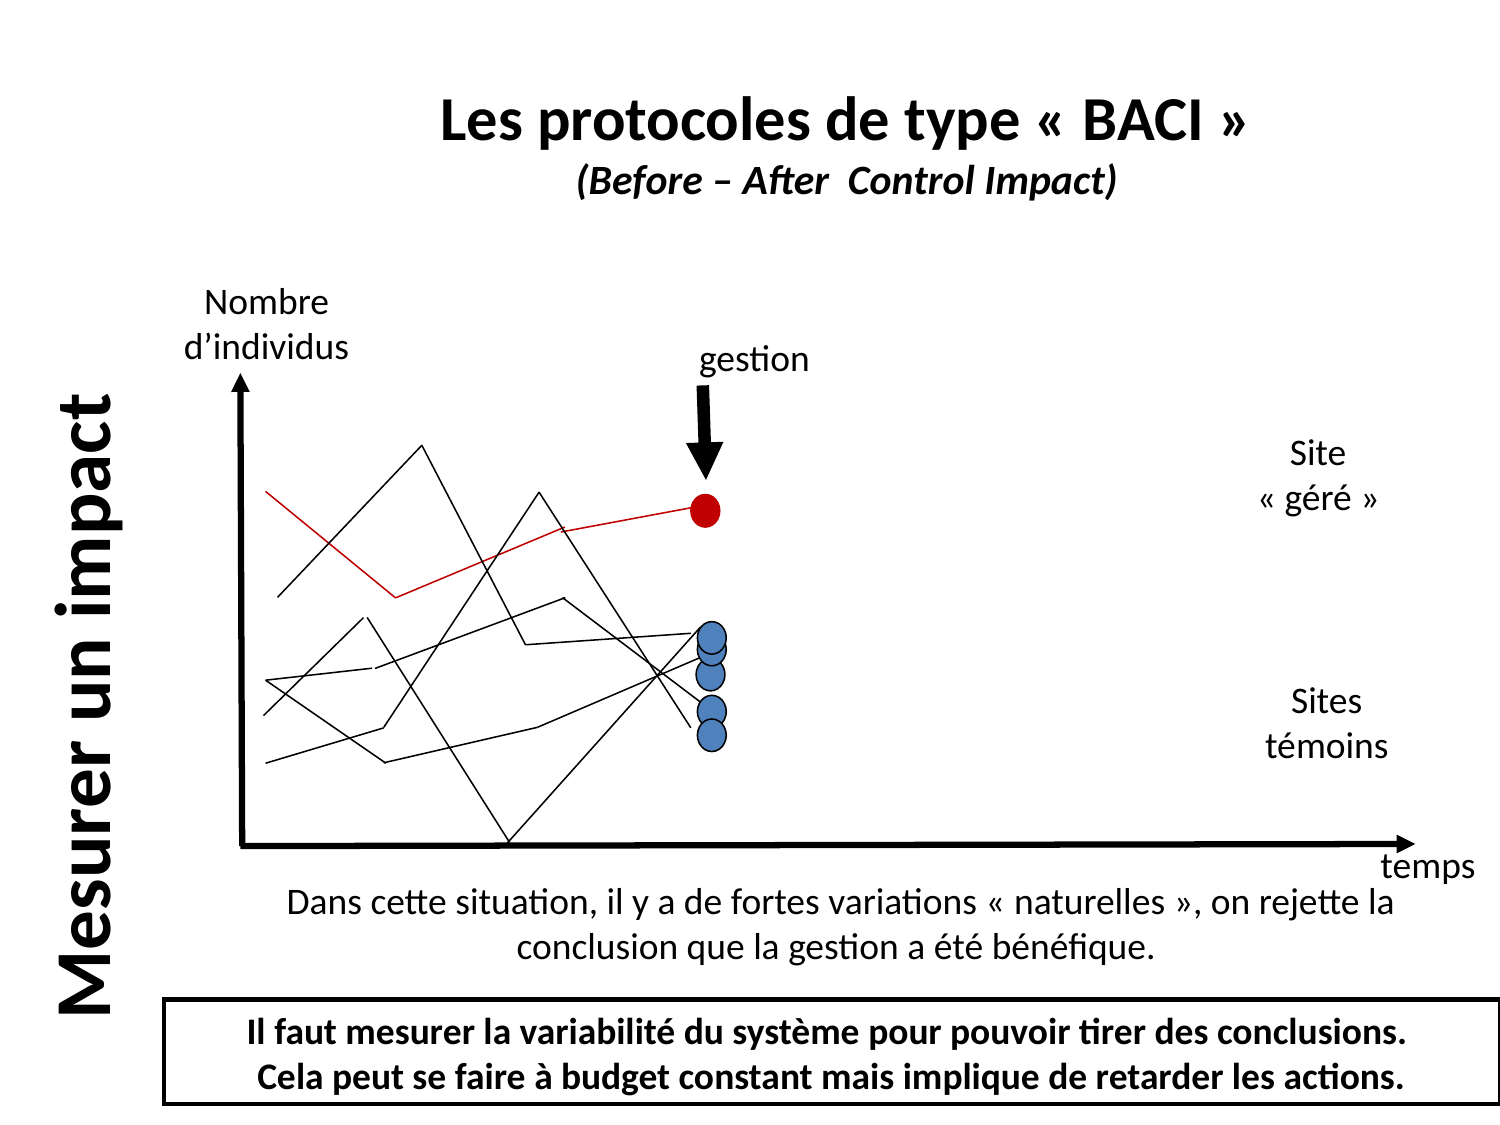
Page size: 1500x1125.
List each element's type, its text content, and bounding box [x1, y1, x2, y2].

text_box [696, 662, 725, 691]
text_box [234, 375, 247, 845]
text_box [699, 386, 712, 480]
text_box [697, 718, 727, 752]
text_box [697, 621, 727, 655]
text_box Nombre d’individus [168, 269, 365, 375]
text_box gestion [684, 326, 825, 386]
text_box Mesurer un impact [23, 378, 134, 1035]
text_box Dans cette situation, il y a de fortes variations « naturelles », on rejette la conclusion que la gestion a été bénéfique. [210, 869, 1471, 975]
text_box Sites témoins [1250, 668, 1404, 774]
text_box Il faut mesurer la variabilité du système pour pouvoir tirer des conclusions. Cela peut se faire à budget constant mais implique de retarder les actions. [163, 999, 1500, 1105]
text_box [690, 494, 720, 528]
text_box temps [1365, 834, 1491, 894]
text_box Site « géré » [1241, 420, 1395, 526]
text_box [697, 644, 727, 666]
text_box [697, 695, 727, 723]
text_box Les protocoles de type « BACI » (Before – After Control Impact) [425, 70, 1268, 210]
